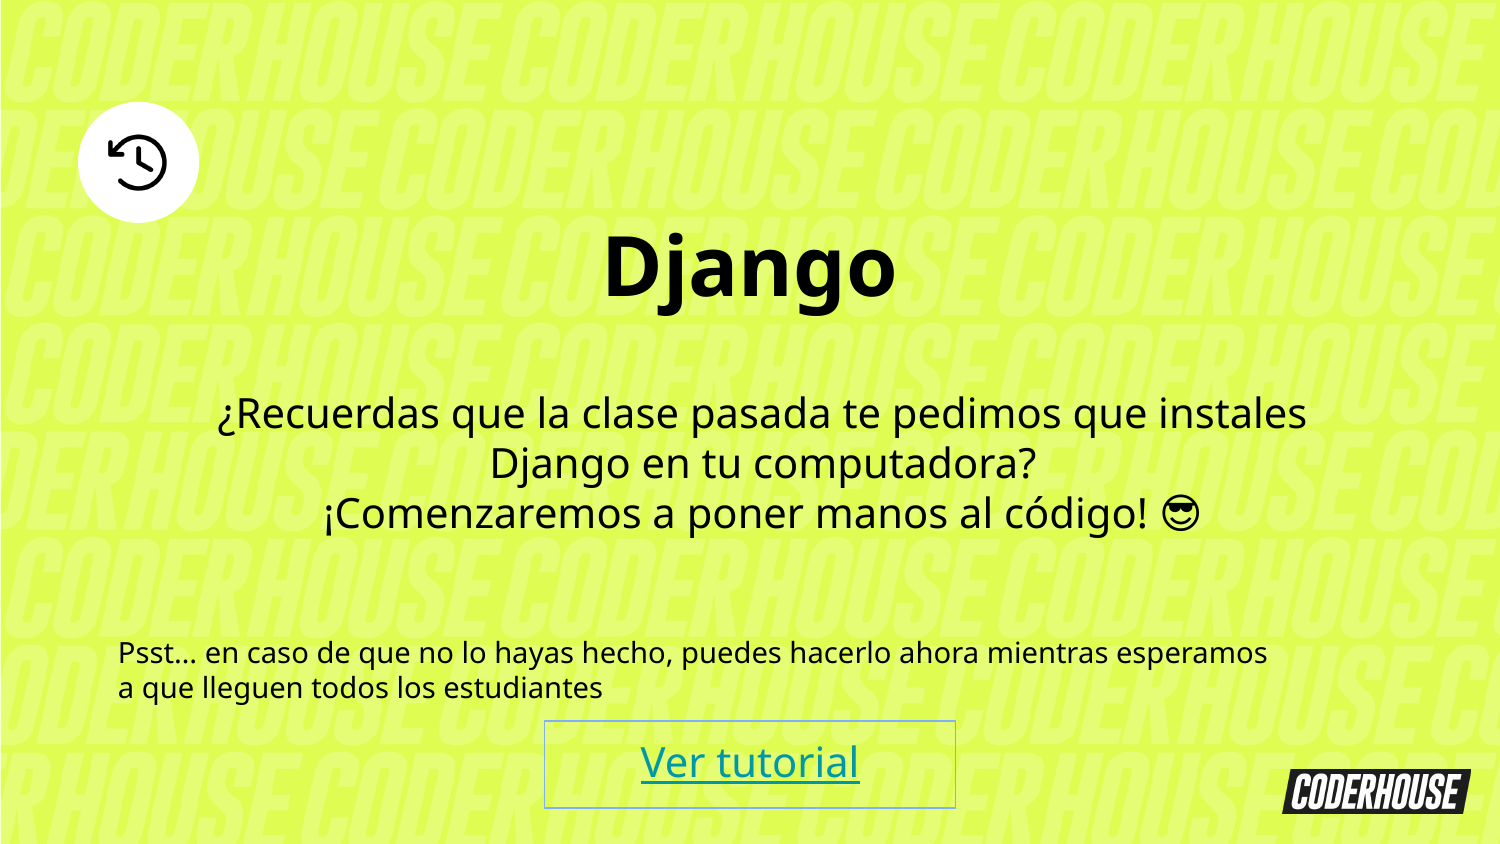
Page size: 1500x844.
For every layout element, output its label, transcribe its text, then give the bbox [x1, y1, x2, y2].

text_box Django [239, 209, 1261, 330]
picture [0, 0, 1500, 844]
text_box ¿Recuerdas que la clase pasada te pedimos que instales Django en tu computadora? ¡Comenzaremos a poner manos al código! 😎 [161, 371, 1365, 552]
text_box Psst… en caso de que no lo hayas hecho, puedes hacerlo ahora mientras esperamos a que lleguen todos los estudiantes [102, 619, 1297, 720]
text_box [77, 101, 200, 224]
text_box Ver tutorial [544, 720, 956, 808]
